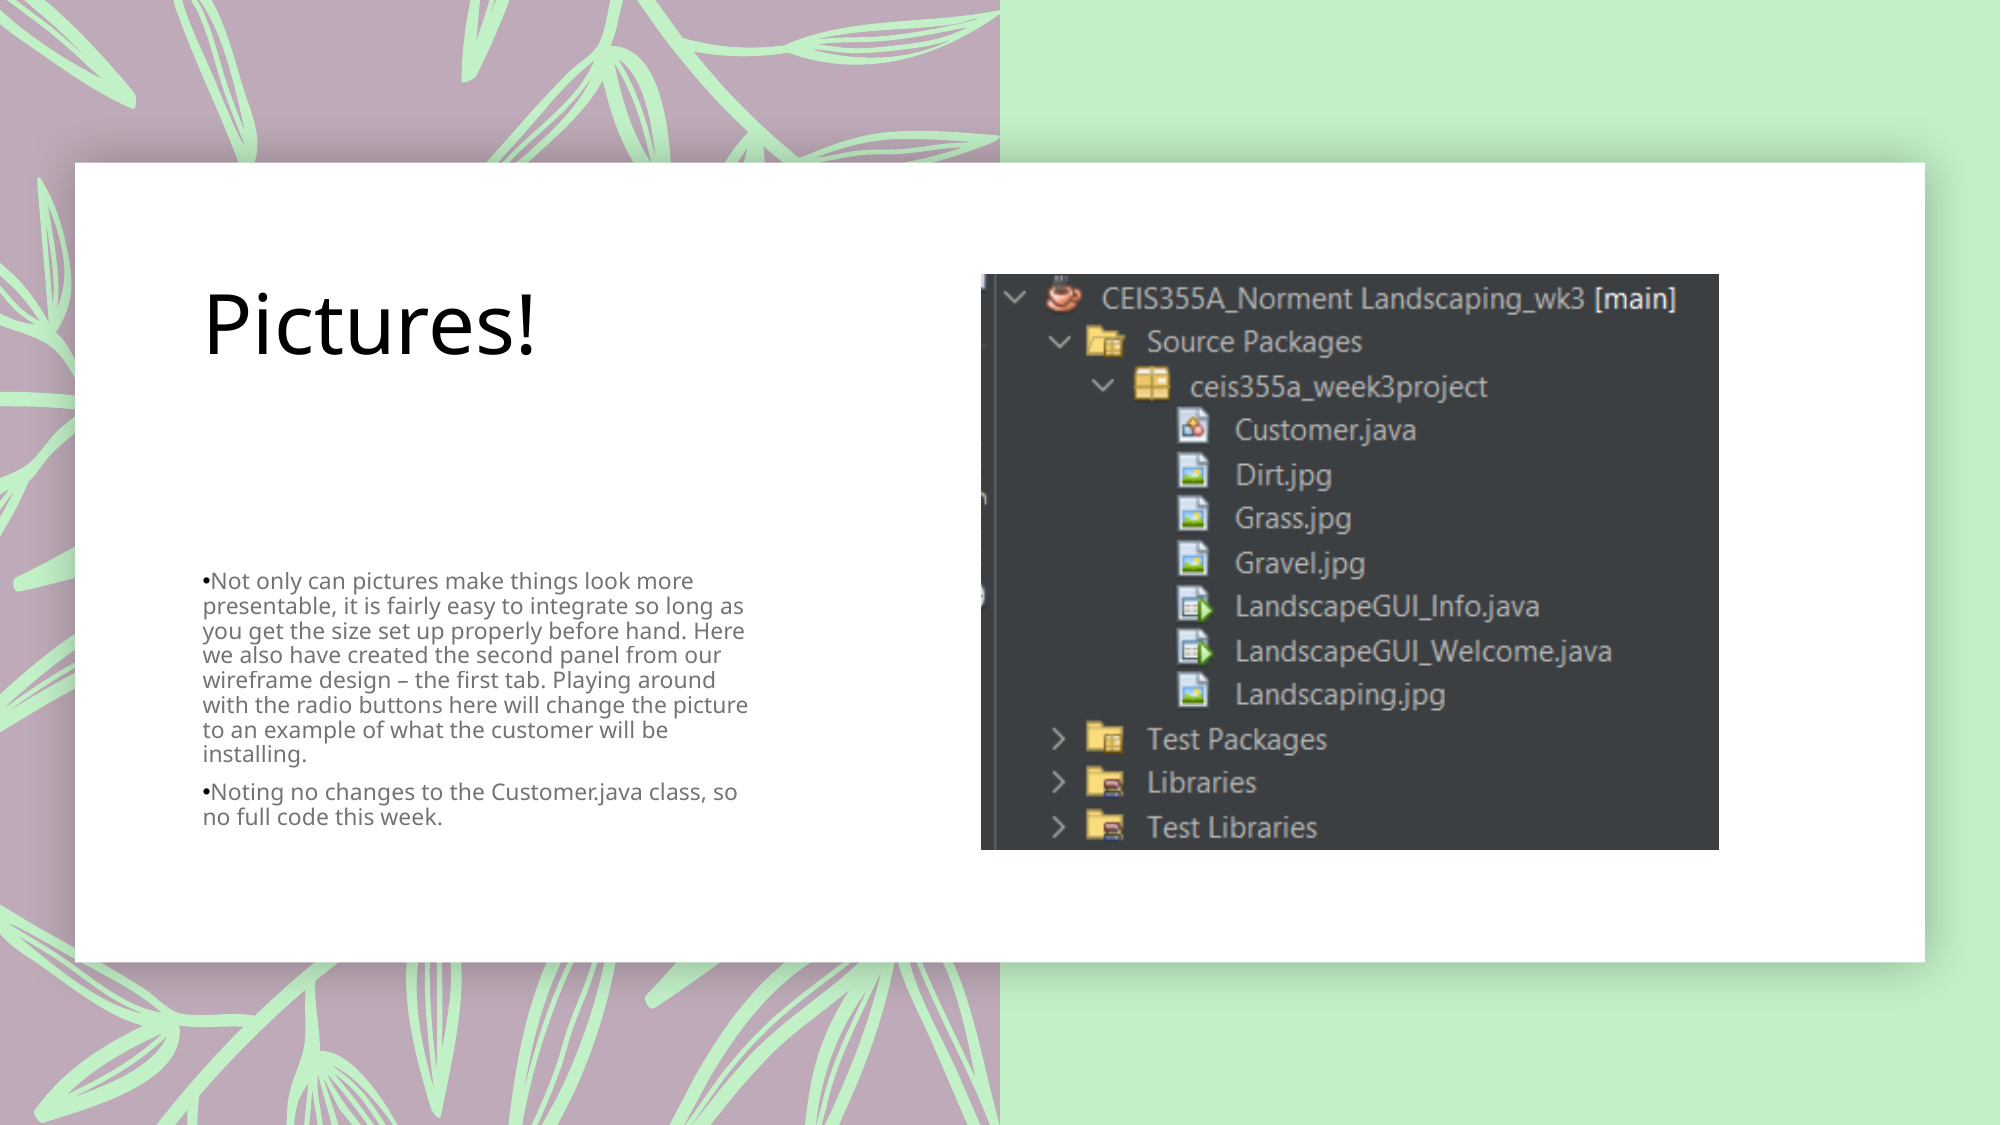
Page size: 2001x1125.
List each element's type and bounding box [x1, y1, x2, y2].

text_box [1001, 161, 1927, 964]
text_box [1001, 0, 2000, 1125]
picture [980, 274, 1720, 851]
text_box [0, 0, 1001, 1125]
